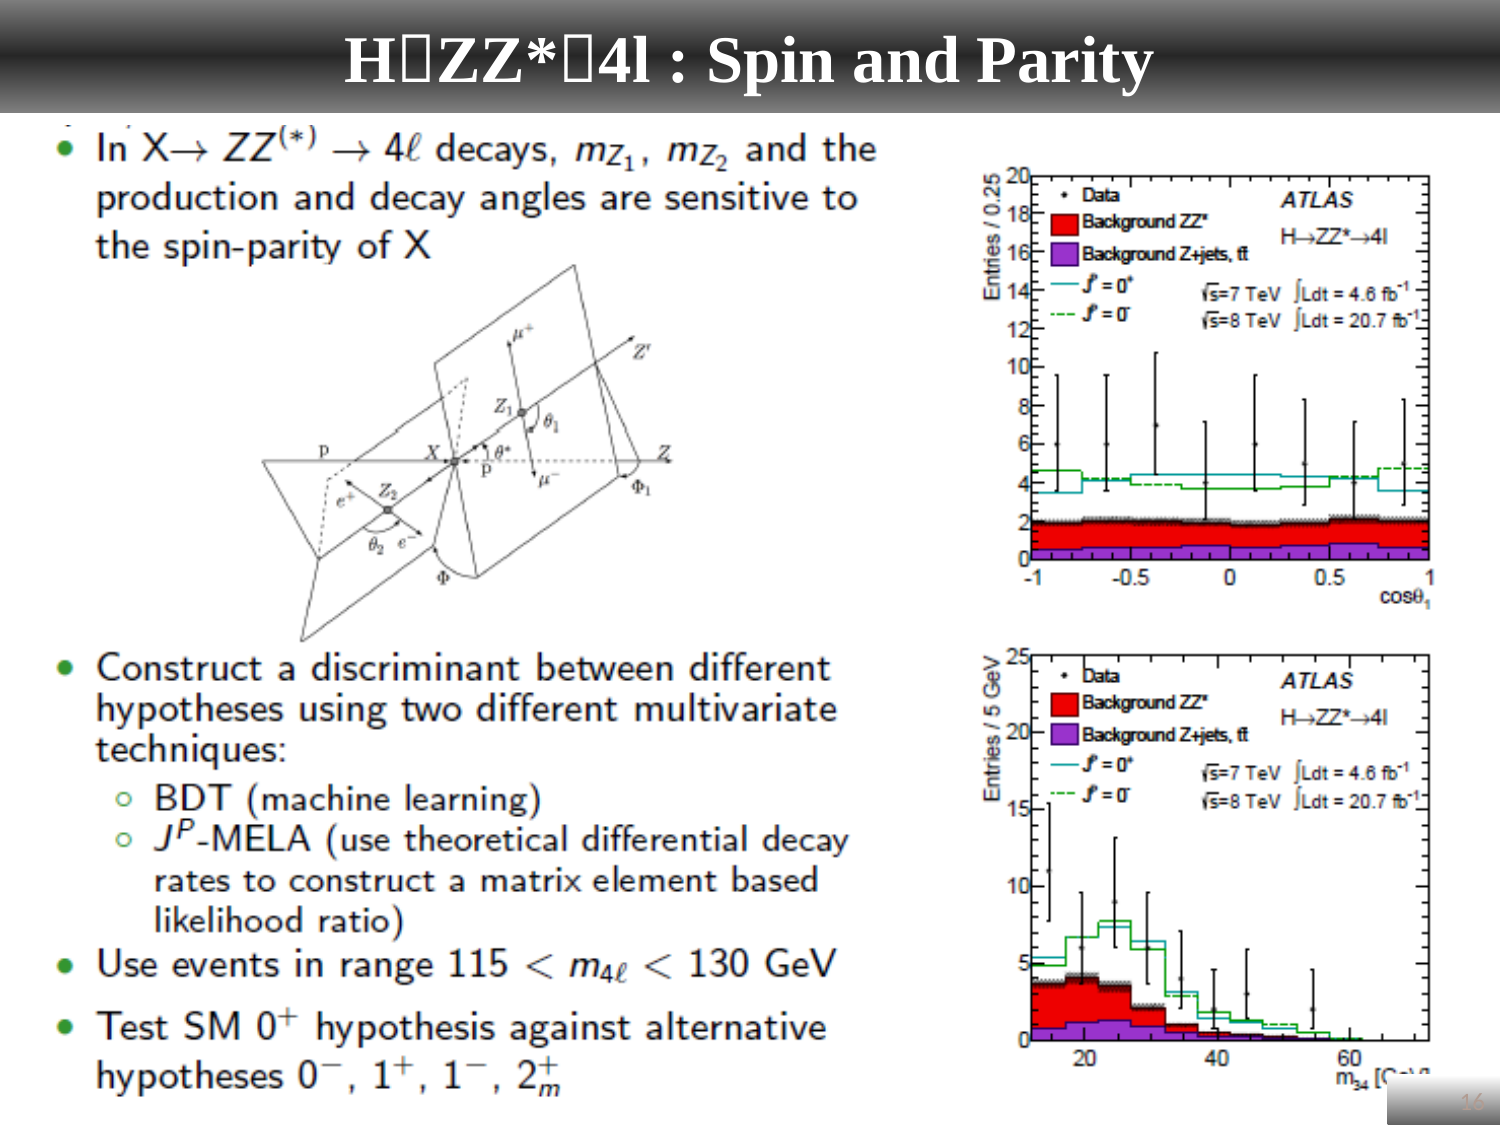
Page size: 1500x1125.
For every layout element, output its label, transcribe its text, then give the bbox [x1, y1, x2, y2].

title HZZ*4l : Spin and Parity [0, 0, 1500, 113]
slide_number 16 [1387, 1074, 1500, 1125]
picture [41, 125, 1471, 1099]
